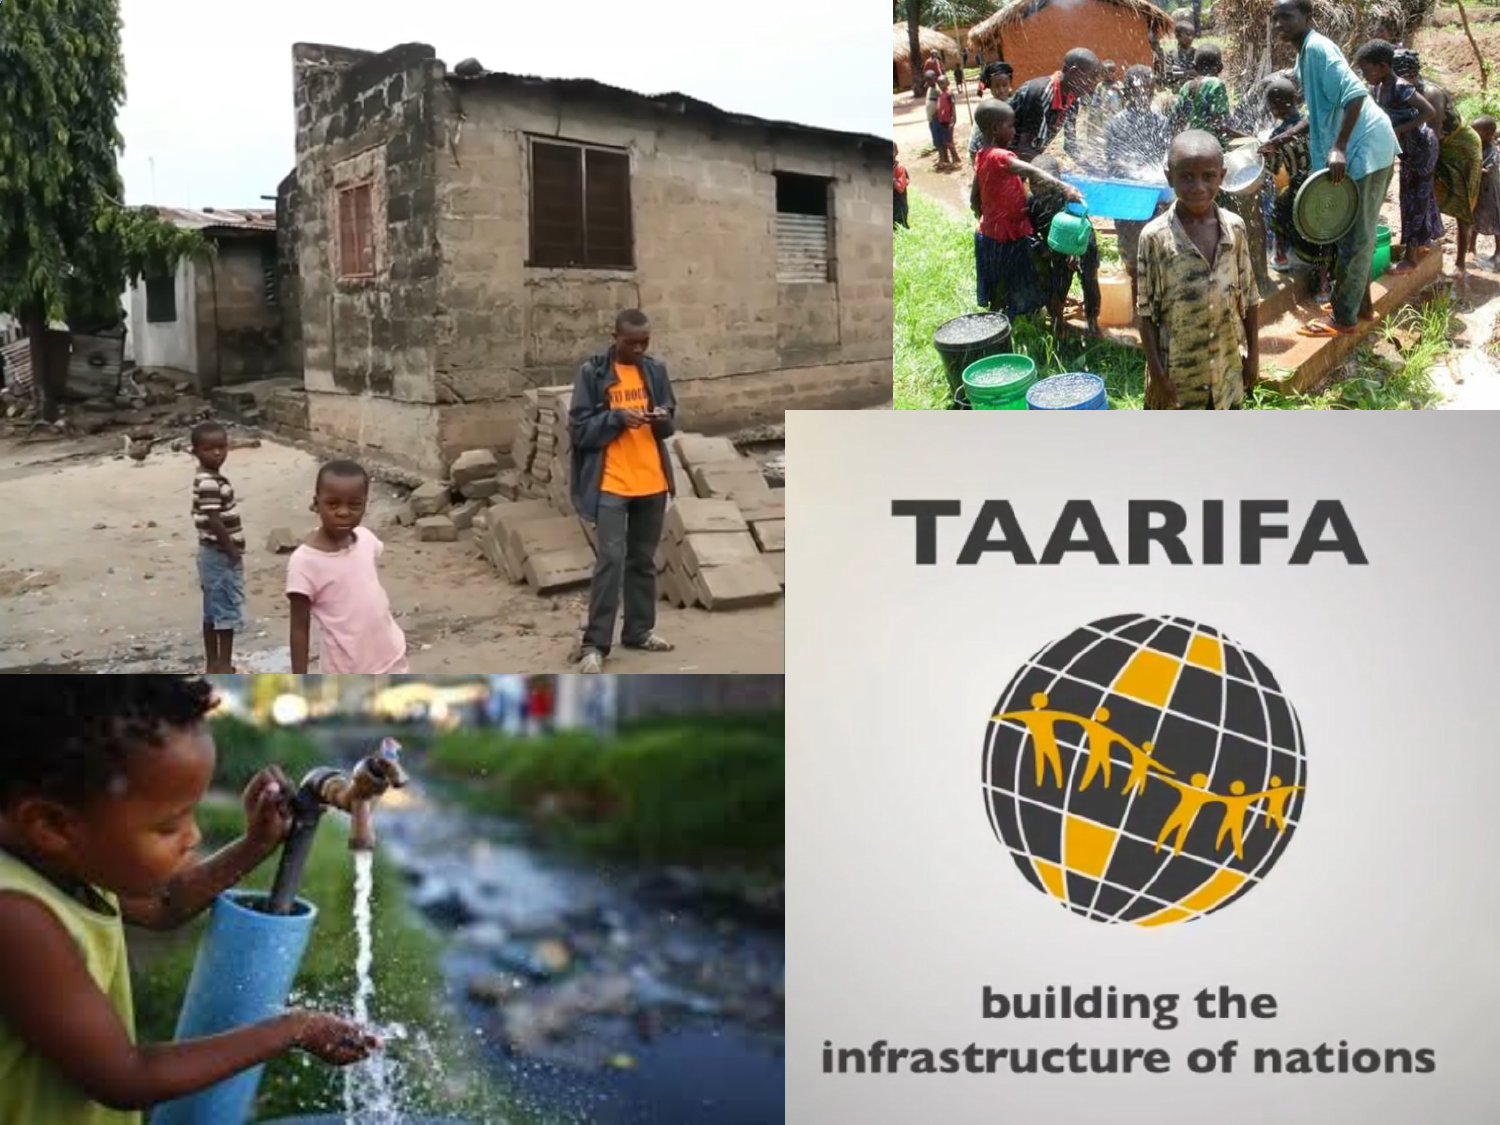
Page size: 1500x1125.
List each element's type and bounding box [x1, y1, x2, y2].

text_box [0, 0, 1500, 1125]
